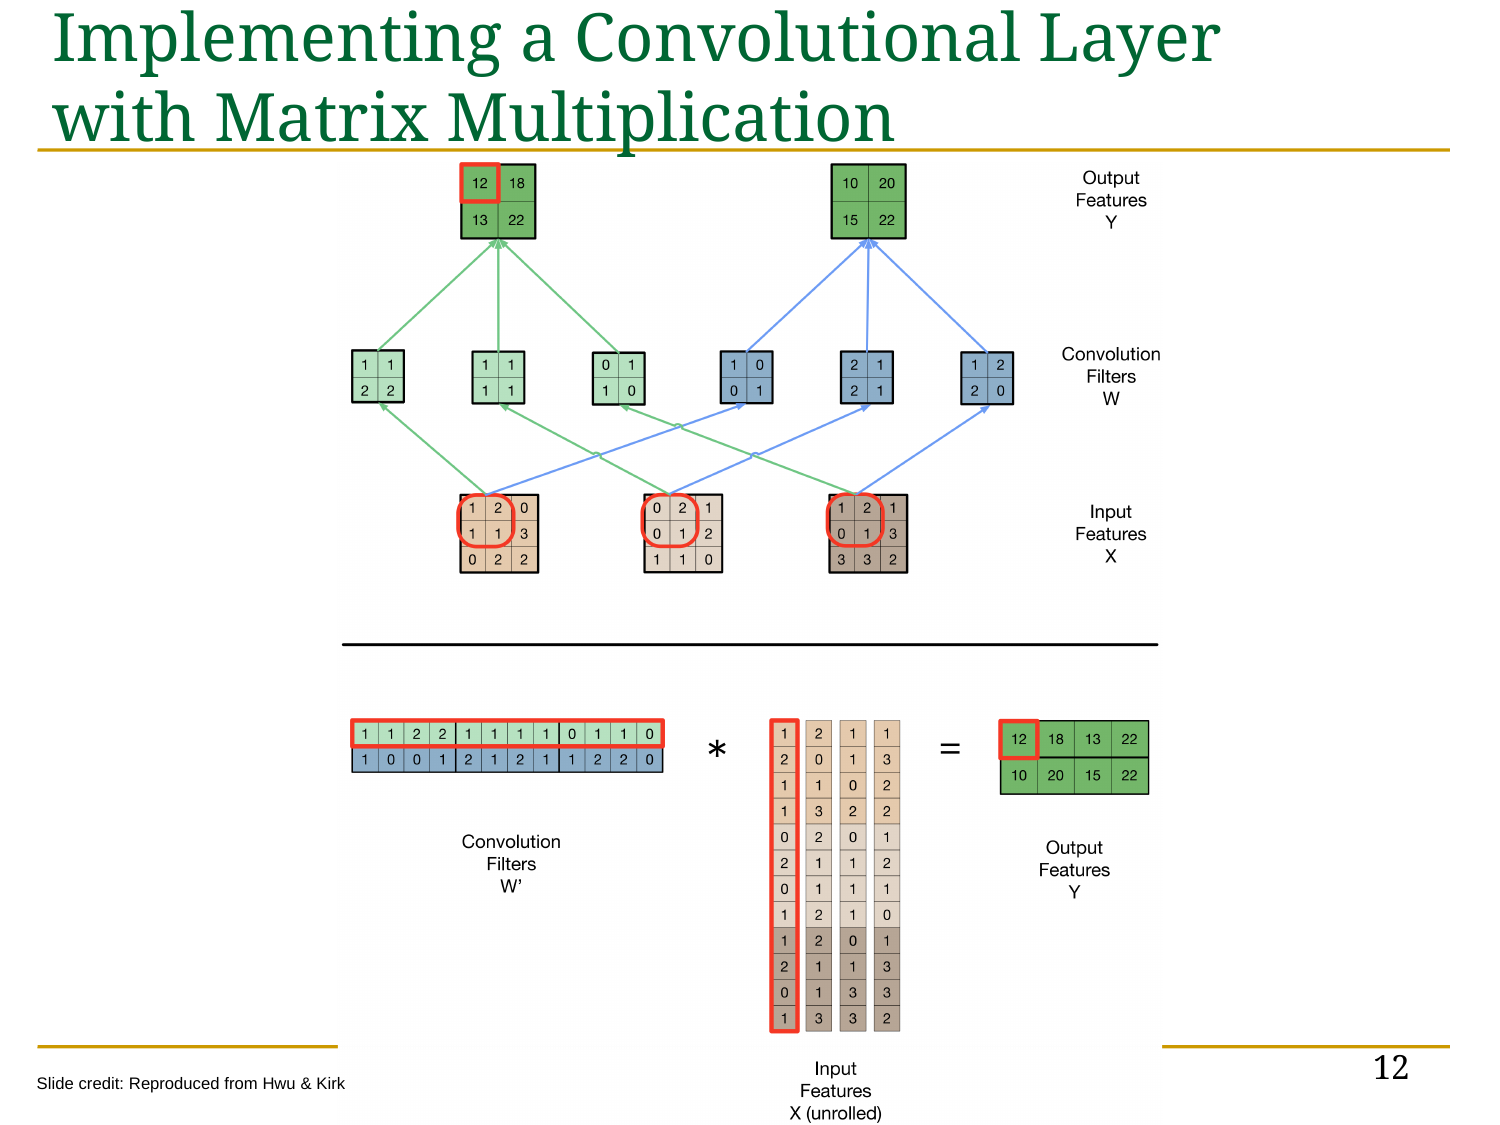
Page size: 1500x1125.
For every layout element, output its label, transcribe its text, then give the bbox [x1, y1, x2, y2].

title Implementing a Convolutional Layer with Matrix Multiplication [37, 0, 1451, 150]
slide_number 12 [1168, 1023, 1426, 1100]
picture [337, 162, 1163, 1125]
text_box Slide credit: Reproduced from Hwu & Kirk [21, 1066, 332, 1101]
